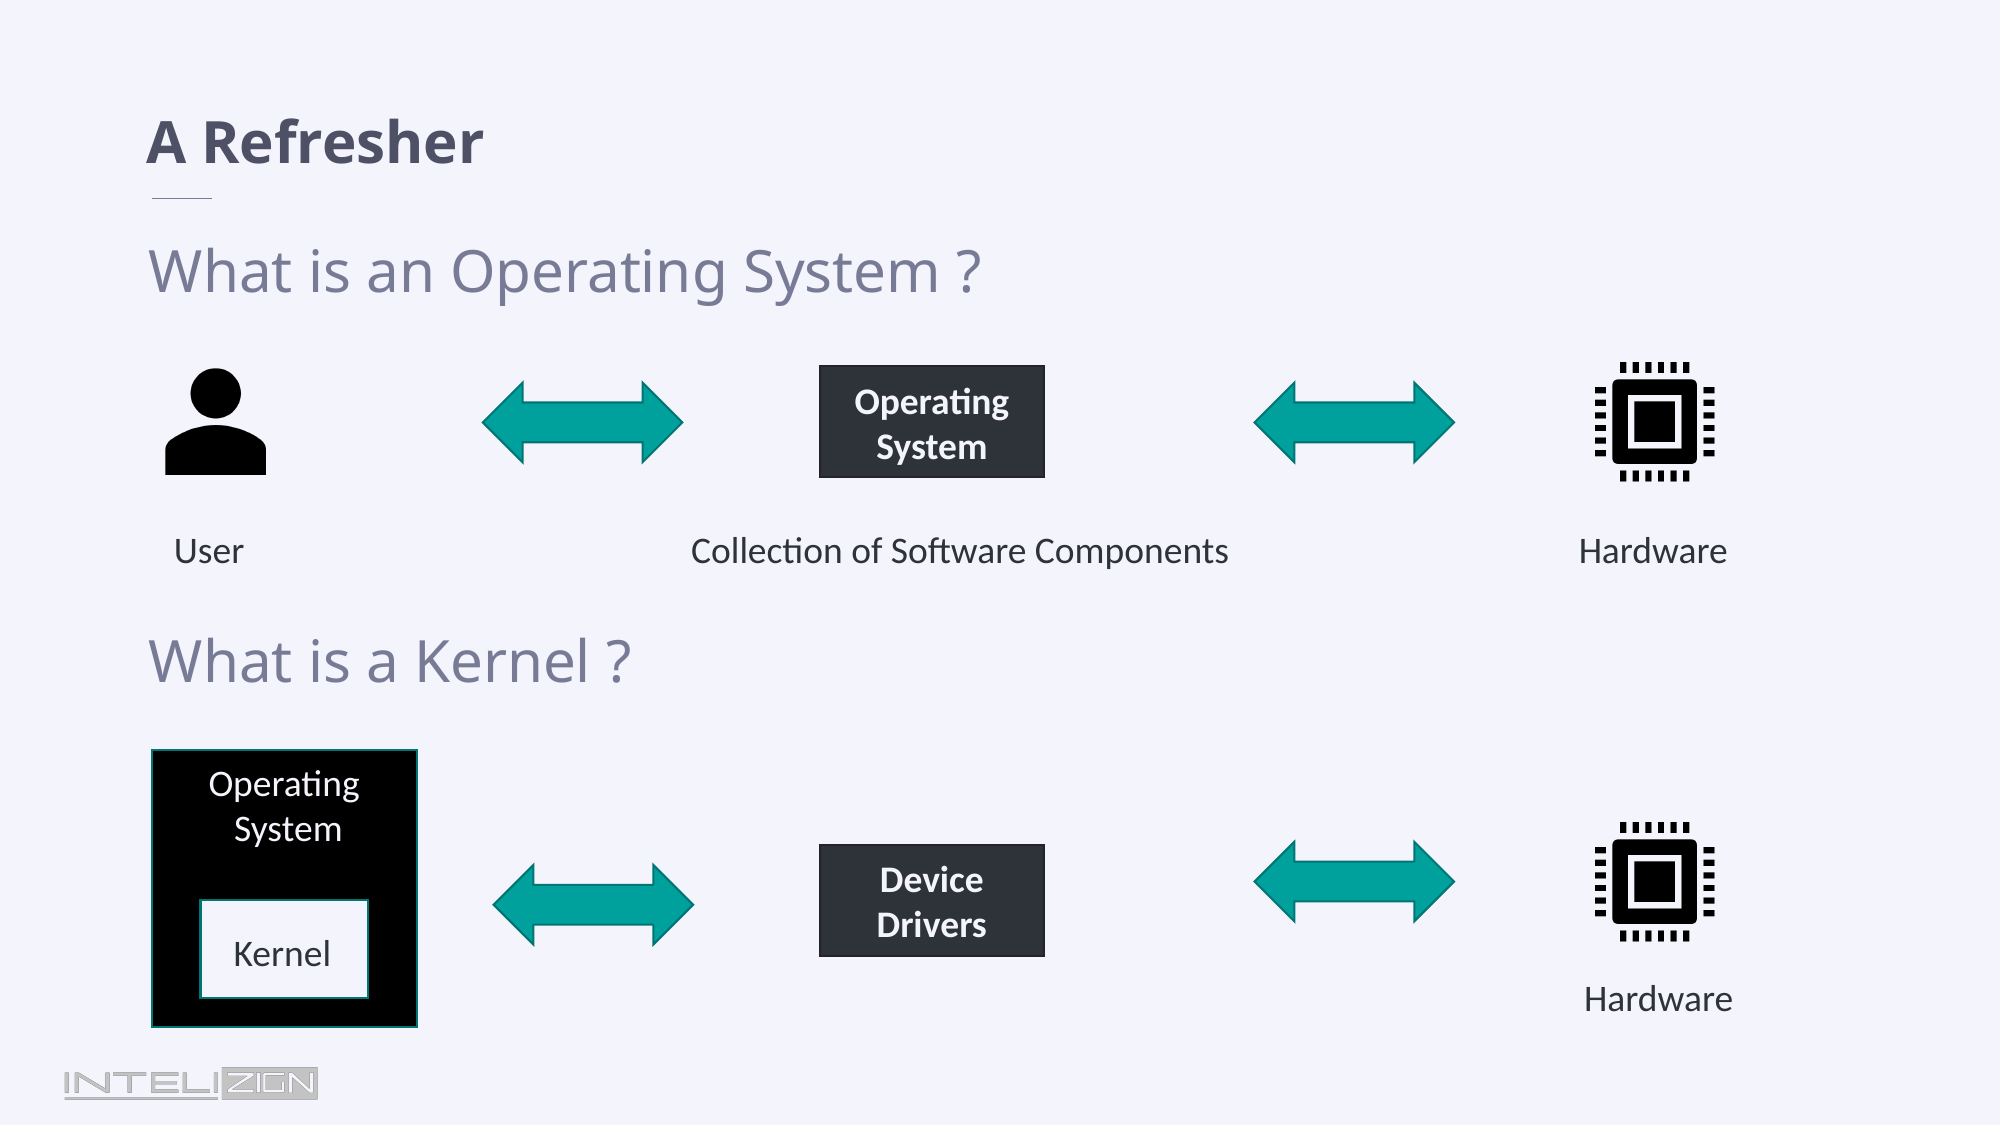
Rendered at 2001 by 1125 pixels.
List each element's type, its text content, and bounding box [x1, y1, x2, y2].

text_box [199, 899, 369, 999]
text_box Device Drivers [819, 844, 1045, 957]
picture [1579, 806, 1730, 957]
text_box A Refresher [131, 98, 500, 183]
text_box [1253, 380, 1456, 465]
text_box [492, 862, 695, 947]
text_box Hardware [1563, 518, 1746, 579]
text_box What is a Kernel ? [134, 655, 1228, 733]
text_box Hardware [1569, 966, 1751, 1026]
text_box [151, 749, 418, 1028]
text_box Operating System [819, 365, 1045, 478]
text_box [1253, 839, 1456, 924]
text_box What is an Operating System ? [134, 265, 1228, 343]
text_box Kernel [218, 921, 350, 982]
text_box User [159, 518, 265, 579]
picture [1579, 346, 1730, 497]
text_box Collection of Software Components [676, 518, 1255, 579]
text_box [481, 380, 684, 465]
text_box Operating System [171, 751, 397, 857]
picture [139, 346, 291, 497]
